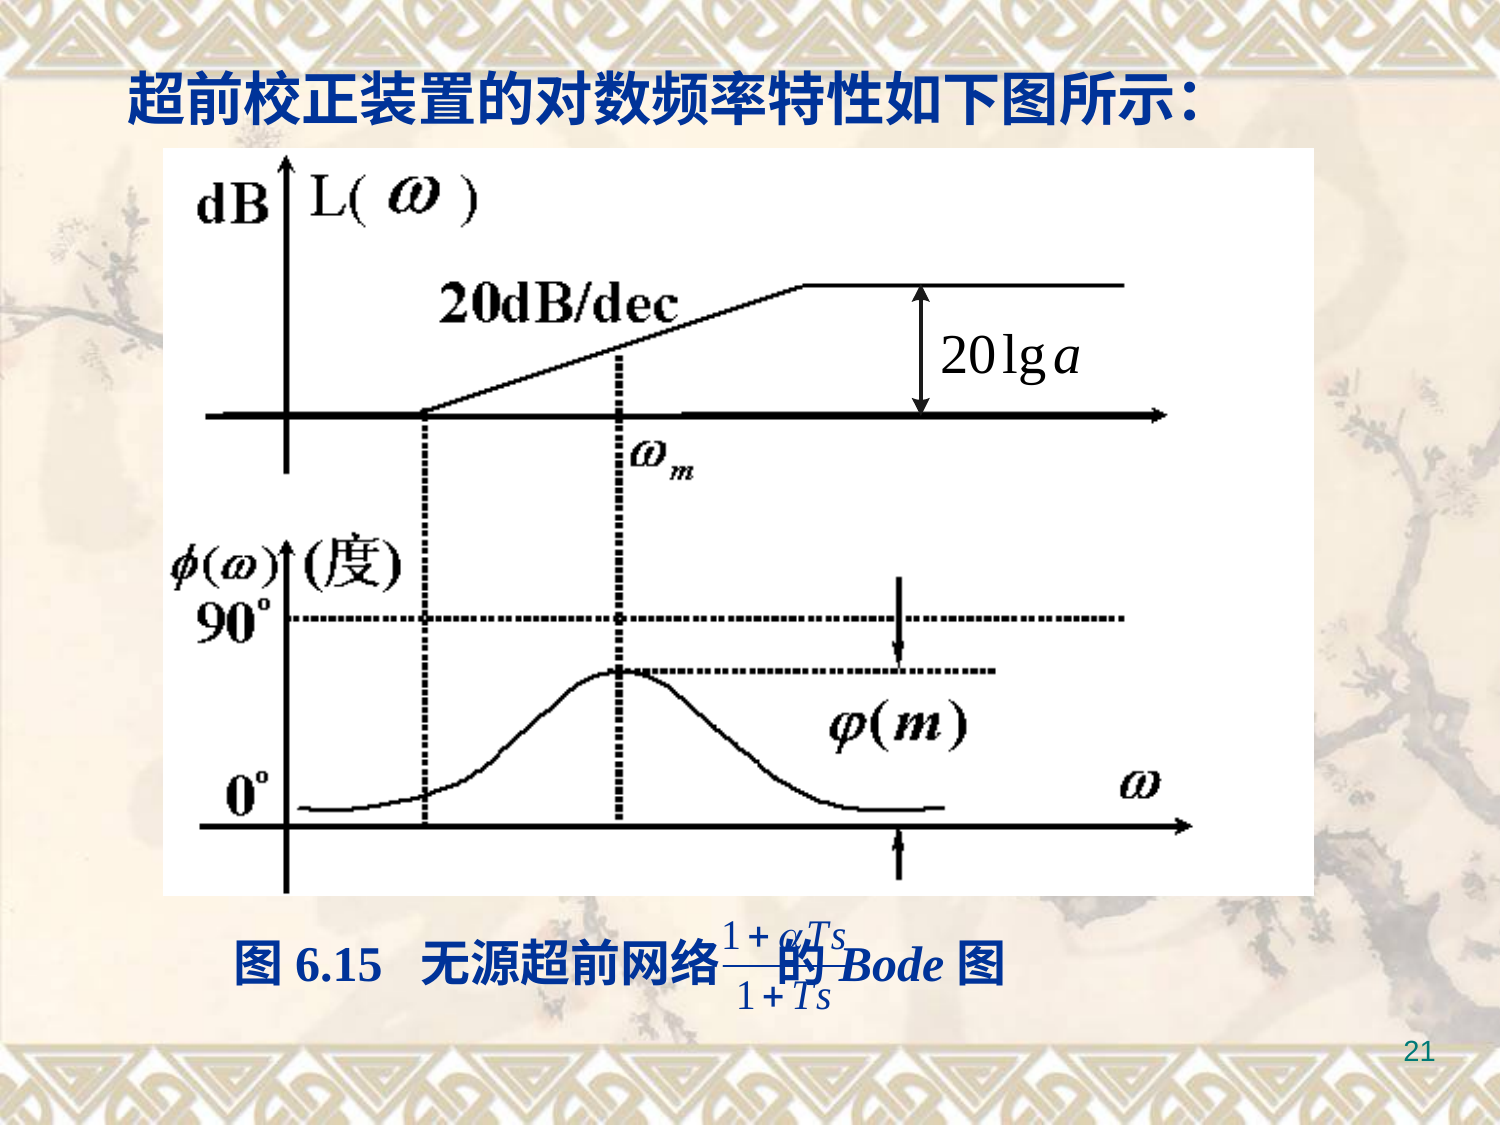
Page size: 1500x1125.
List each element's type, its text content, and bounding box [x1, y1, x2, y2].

text_box [1074, 1024, 1451, 1103]
text_box 超前校正装置的对数频率特性如下图所示： [112, 54, 1436, 140]
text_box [159, 144, 1318, 1021]
